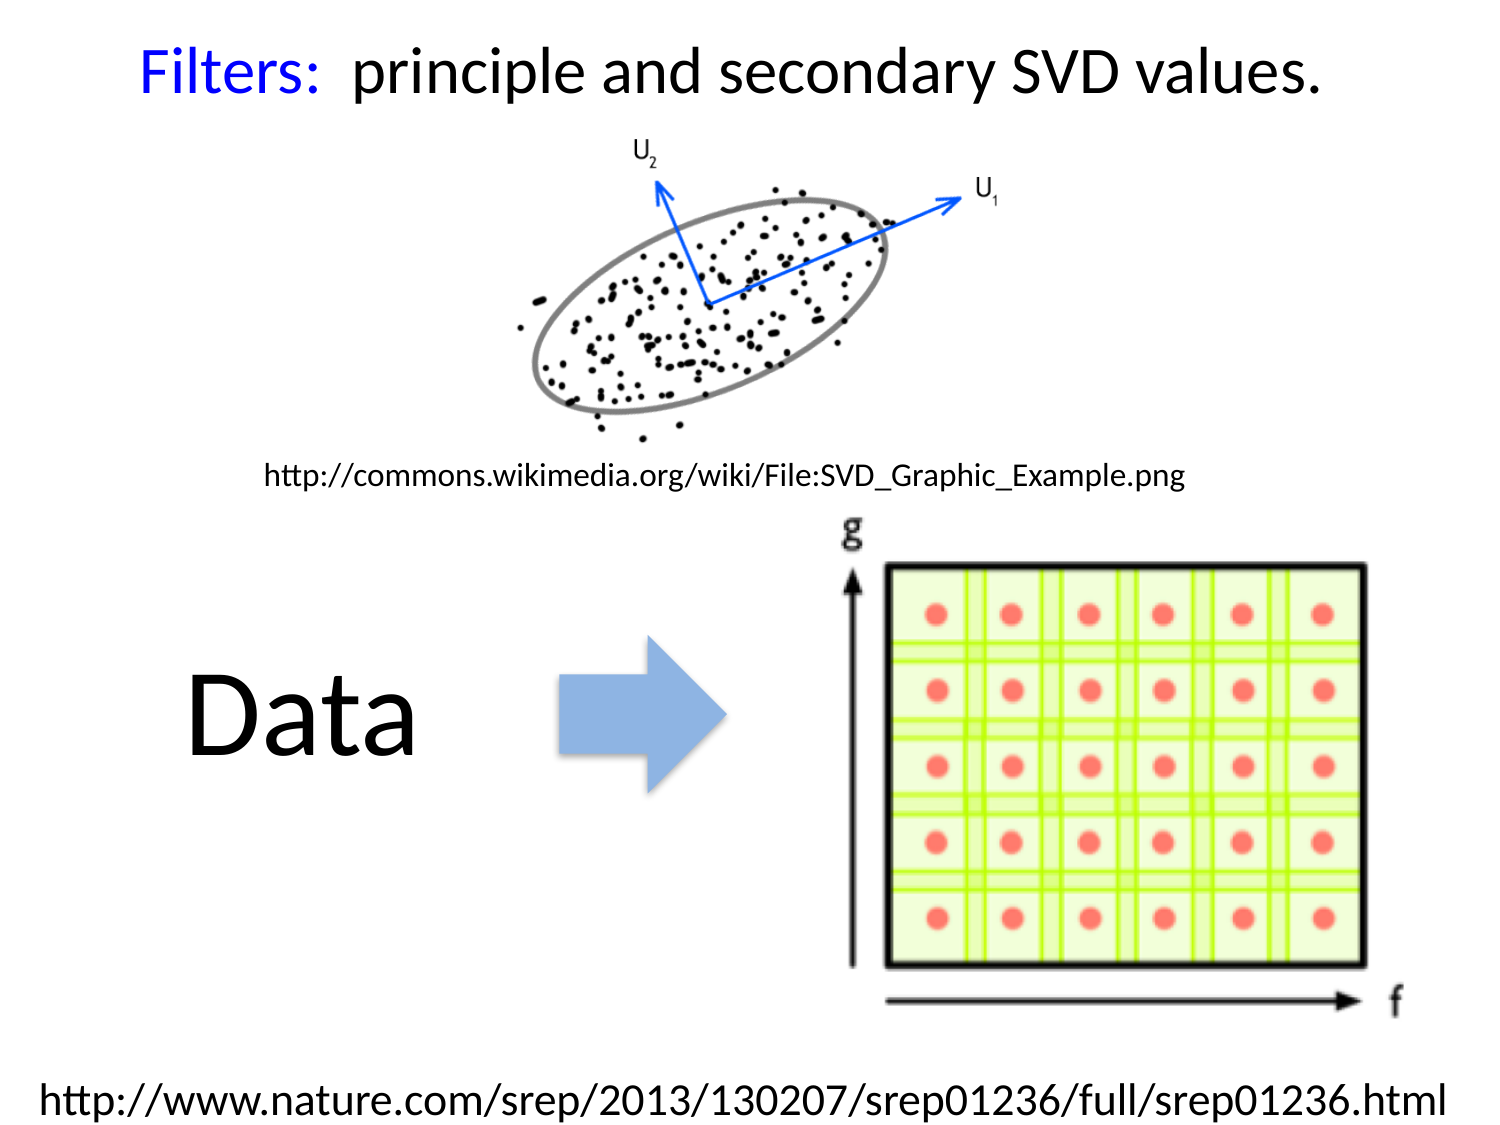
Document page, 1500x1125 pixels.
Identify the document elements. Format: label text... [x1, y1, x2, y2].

text_box Data [169, 622, 515, 788]
text_box http://commons.wikimedia.org/wiki/File:SVD_Graphic_Example.png [249, 445, 798, 501]
text_box http://www.nature.com/srep/2013/130207/srep01236/full/srep01236.html [1410, 1062, 1488, 1125]
text_box Filters: principle and secondary SVD values. [124, 19, 1389, 114]
picture [483, 128, 1404, 1125]
text_box [558, 634, 728, 795]
text_box http://www.nature.com/srep/2013/130207/srep01236/full/srep01236.html [0, 1062, 798, 1125]
